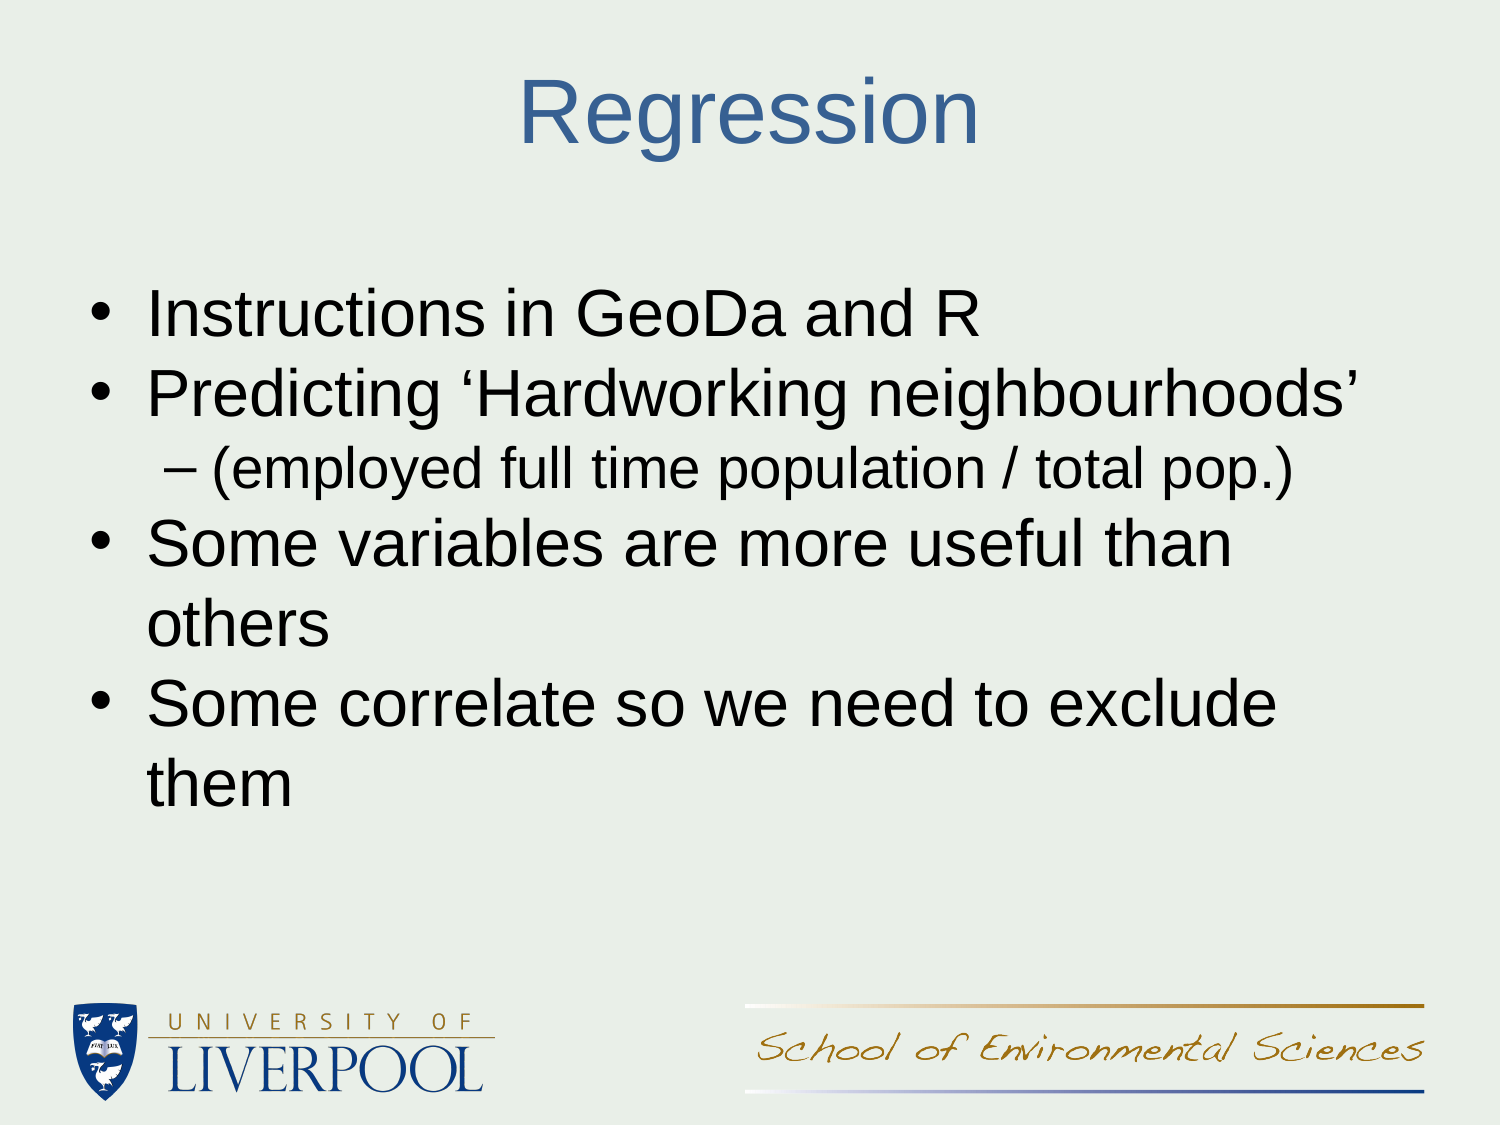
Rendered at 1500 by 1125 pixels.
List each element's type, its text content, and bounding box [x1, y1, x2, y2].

picture [745, 1005, 1425, 1125]
text_box Regression [75, 45, 1425, 233]
picture [73, 1003, 495, 1101]
text_box Instructions in GeoDa and R Predicting ‘Hardworking neighbourhoods’ (employed full time population / total pop.) Some variables are more useful than others Some correlate so we need to exclude them [75, 262, 1425, 1005]
